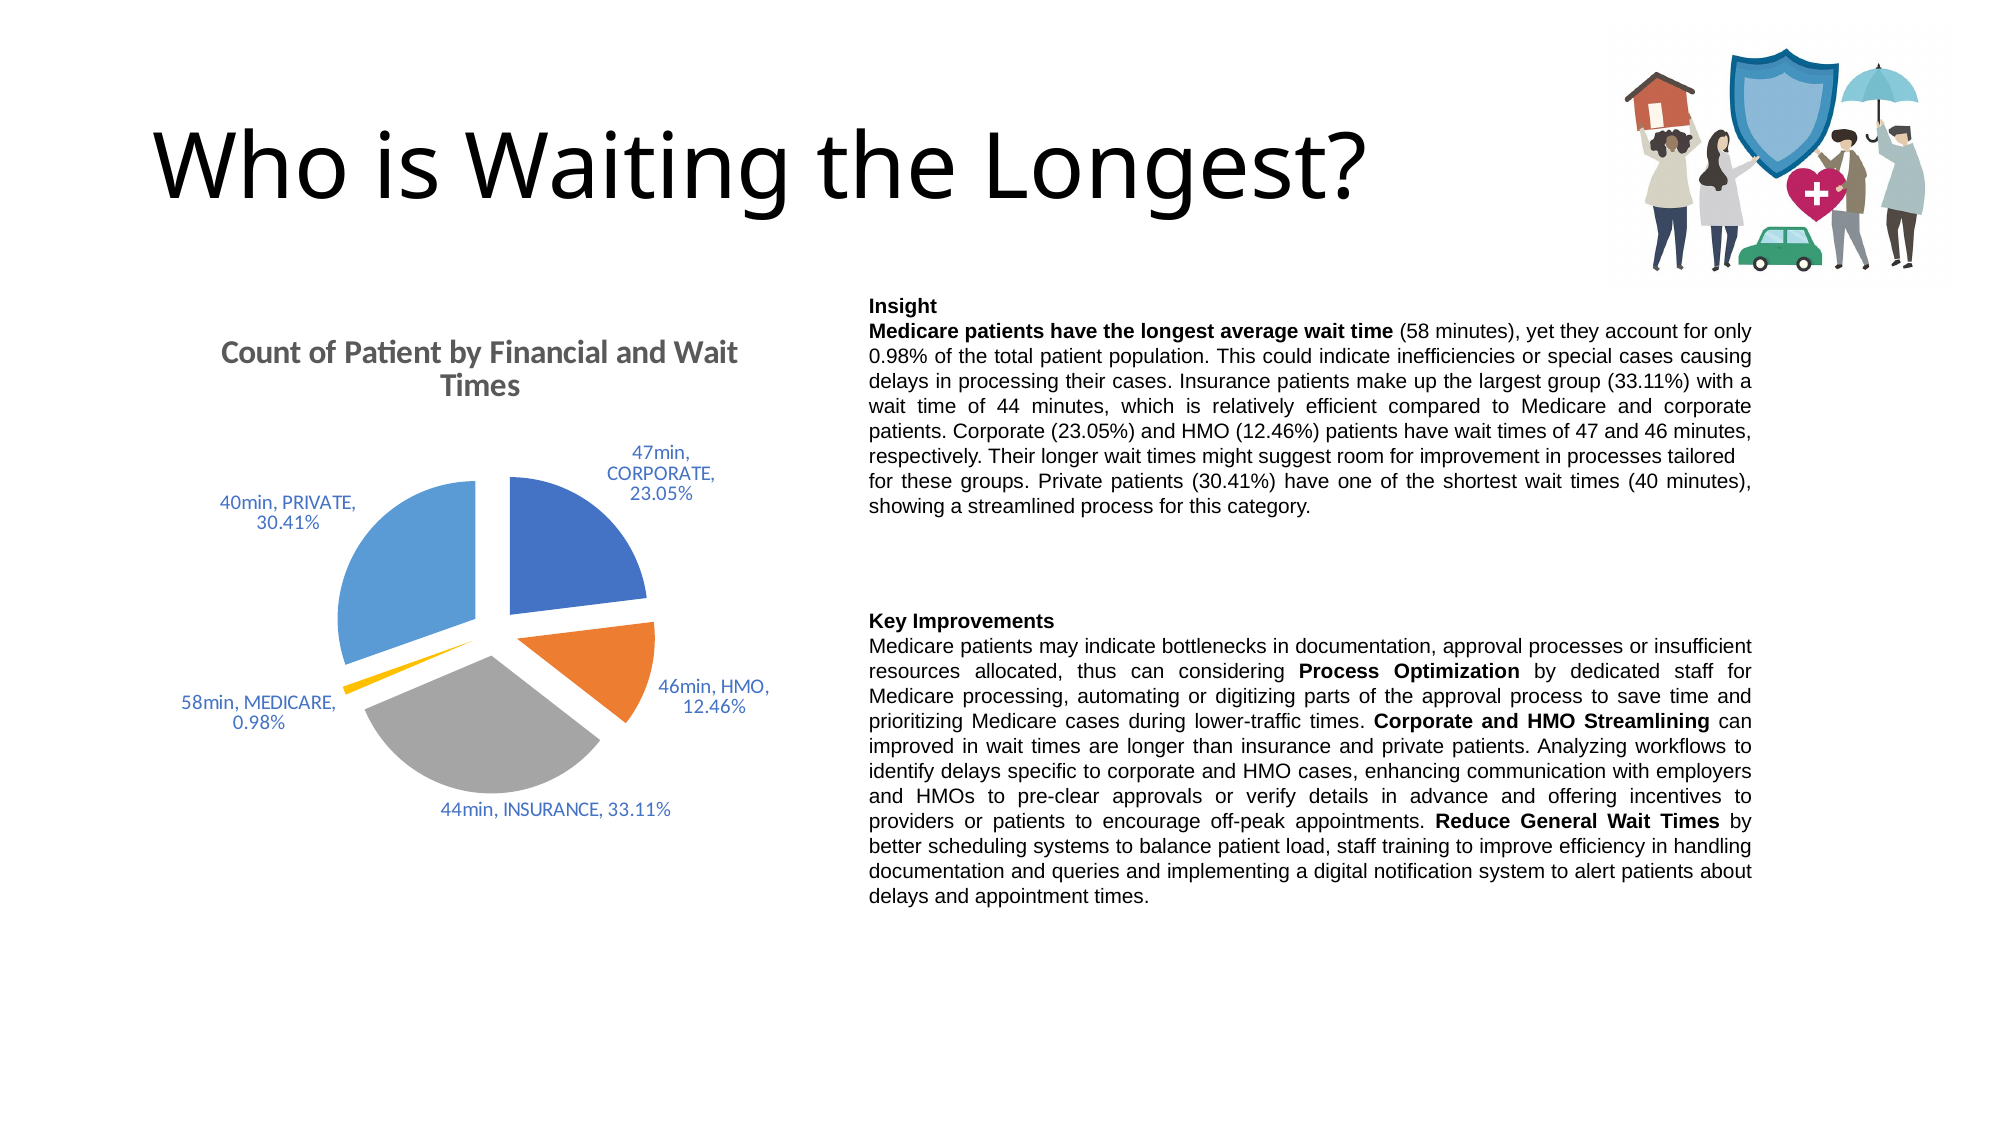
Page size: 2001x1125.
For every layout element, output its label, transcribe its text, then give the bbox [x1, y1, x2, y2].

title Who is Waiting the Longest? [137, 59, 1606, 278]
chart [105, 309, 854, 856]
text_box Key Improvements Medicare patients may indicate bottlenecks in documentation, approval processes or insufficient resources allocated, thus can considering Process Optimization by dedicated staff for Medicare processing, automating or digitizing parts of the approval process to save time and prioritizing Medicare cases during lower-traffic times. Corporate and HMO Streamlining can improved in wait times are longer than insurance and private patients. Analyzing workflows to identify delays specific to corporate and HMO cases, enhancing communication with employers and HMOs to pre-clear approvals or verify details in advance and offering incentives to providers or patients to encourage off-peak appointments. Reduce General Wait Times by better scheduling systems to balance patient load, staff training to improve efficiency in handling documentation and queries and implementing a digital notification system to alert patients about delays and appointment times. [853, 600, 1767, 915]
picture [1606, 17, 1952, 294]
list Insight Medicare patients have the longest average wait time (58 minutes), yet they account for only 0.98% of the total patient population. This could indicate inefficiencies or special cases causing delays in processing their cases. Insurance patients make up the largest group (33.11%) with a wait time of 44 minutes, which is relatively efficient compared to Medicare and corporate patients. Corporate (23.05%) and HMO (12.46%) patients have wait times of 47 and 46 minutes, respectively. Their longer wait times might suggest room for improvement in processes tailored for these groups. Private patients (30.41%) have one of the shortest wait times (40 minutes), showing a streamlined process for this category. [853, 79, 1767, 600]
